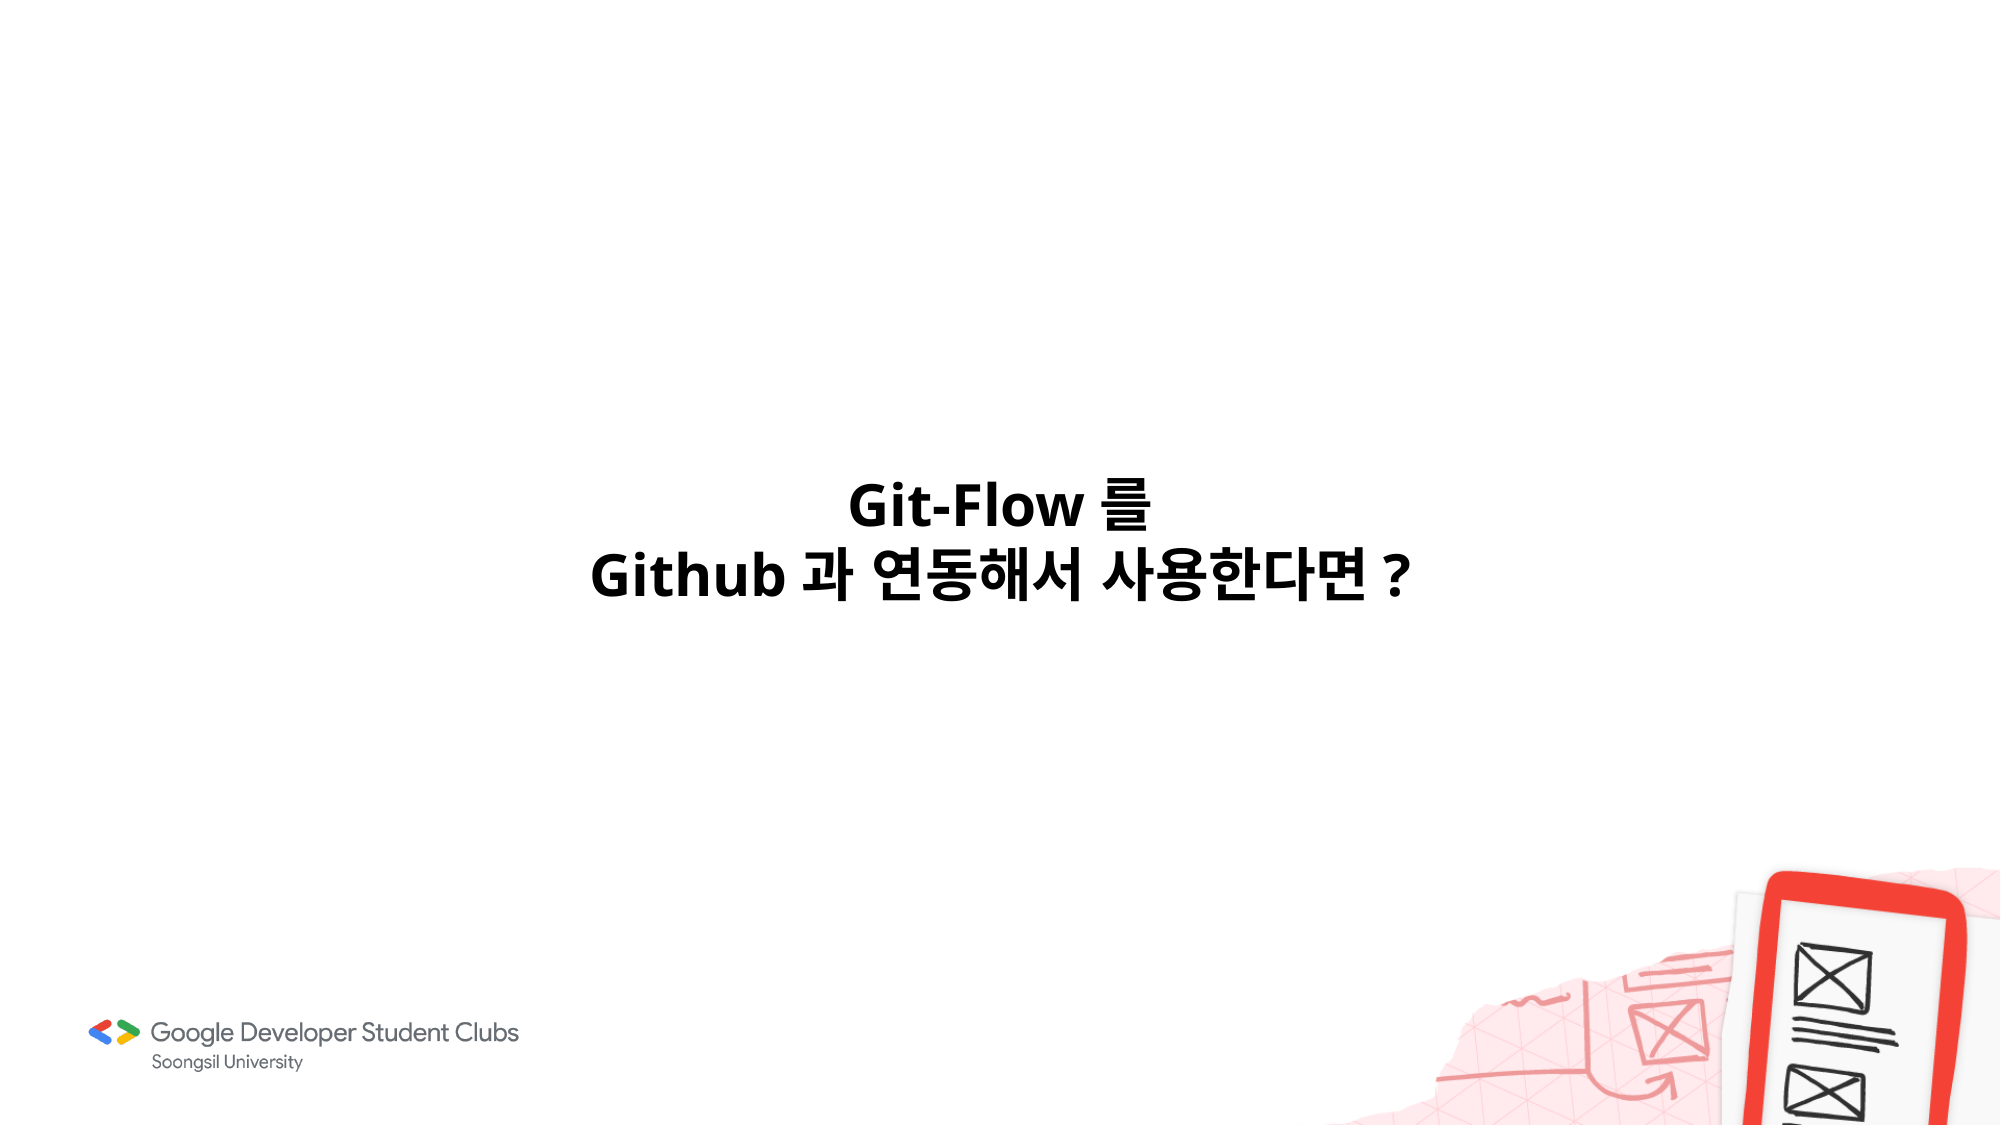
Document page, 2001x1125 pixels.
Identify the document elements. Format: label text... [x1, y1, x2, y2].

text_box Git-Flow를 Github과 연동해서 사용한다면? [499, 460, 1501, 616]
picture [0, 0, 2001, 1125]
